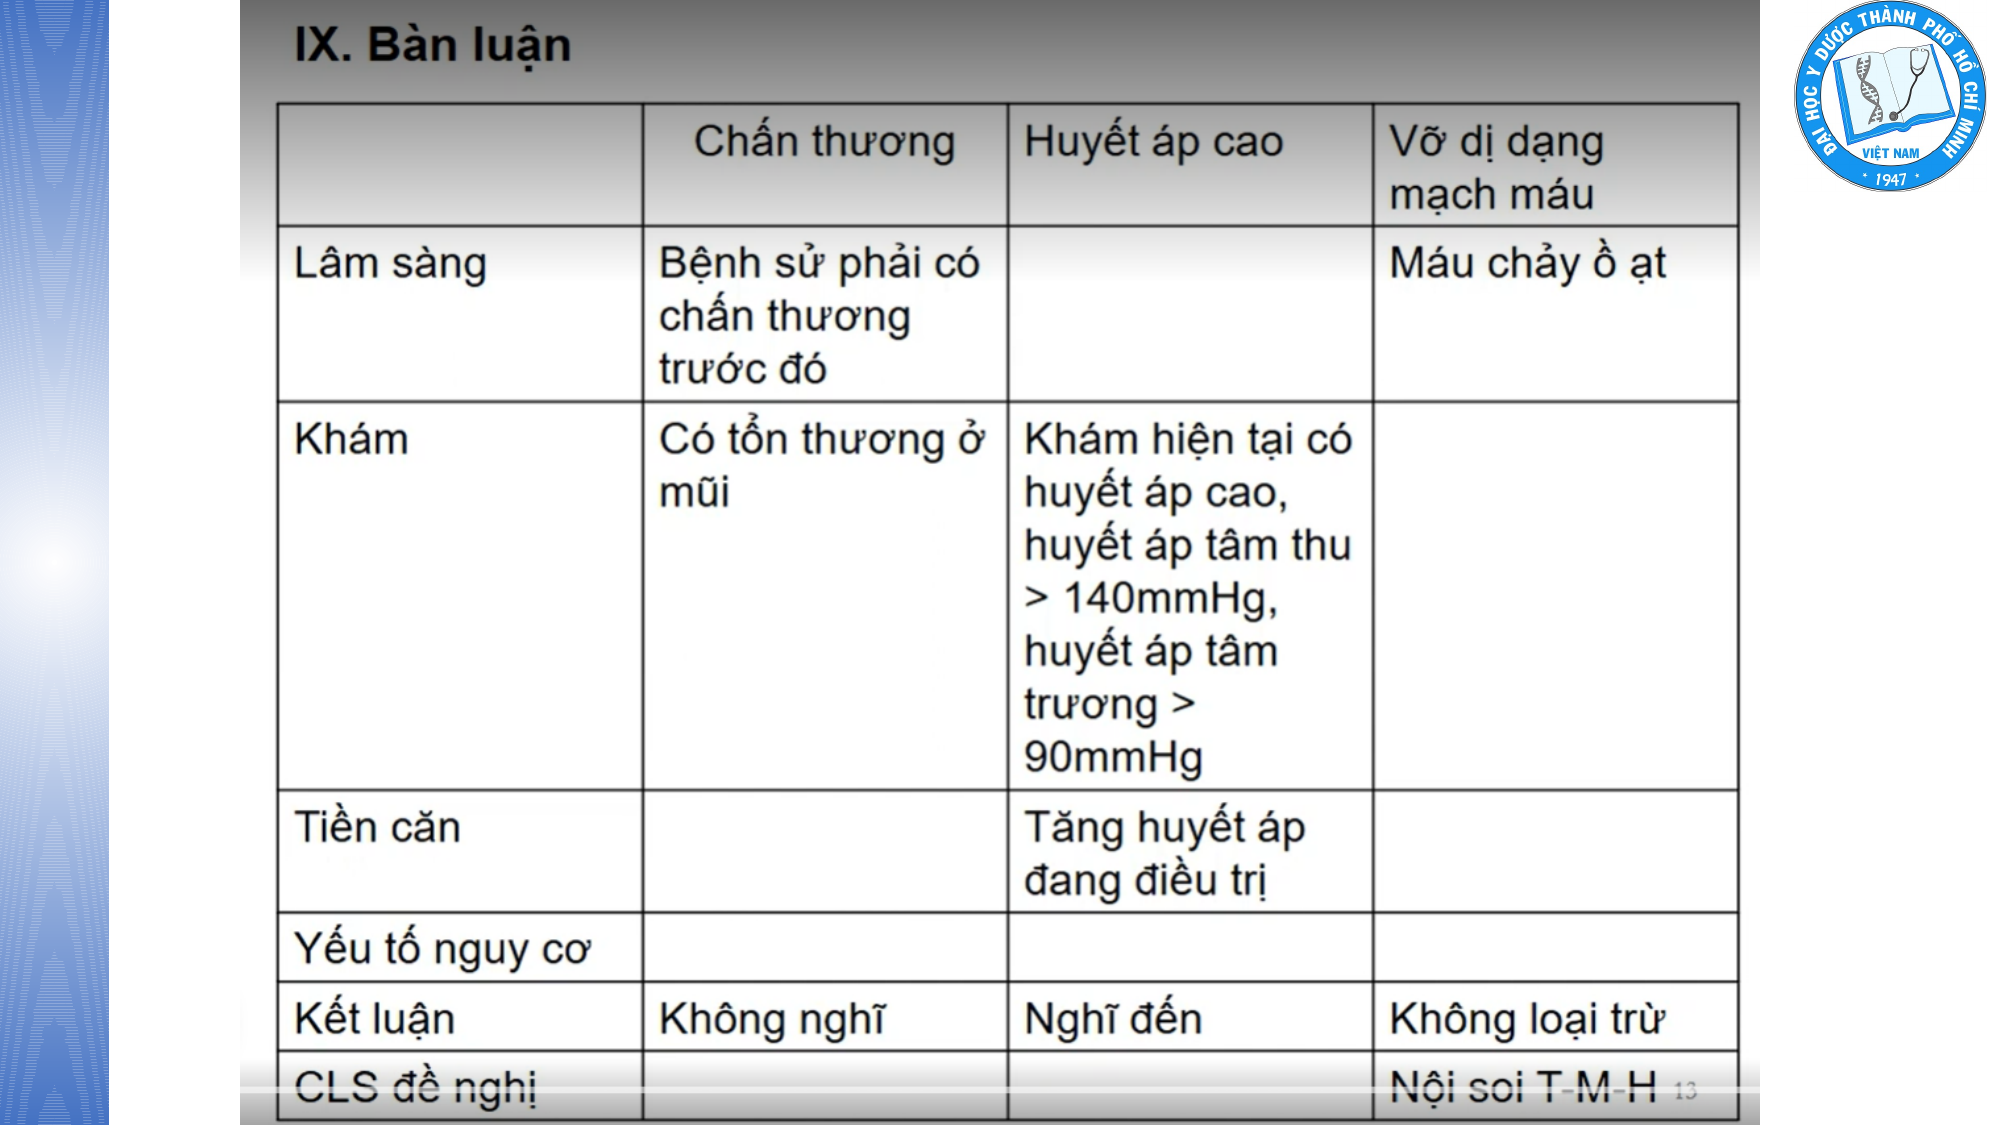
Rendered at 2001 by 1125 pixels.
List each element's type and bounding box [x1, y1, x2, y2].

picture [240, 0, 1760, 1125]
picture [1794, 0, 1987, 192]
